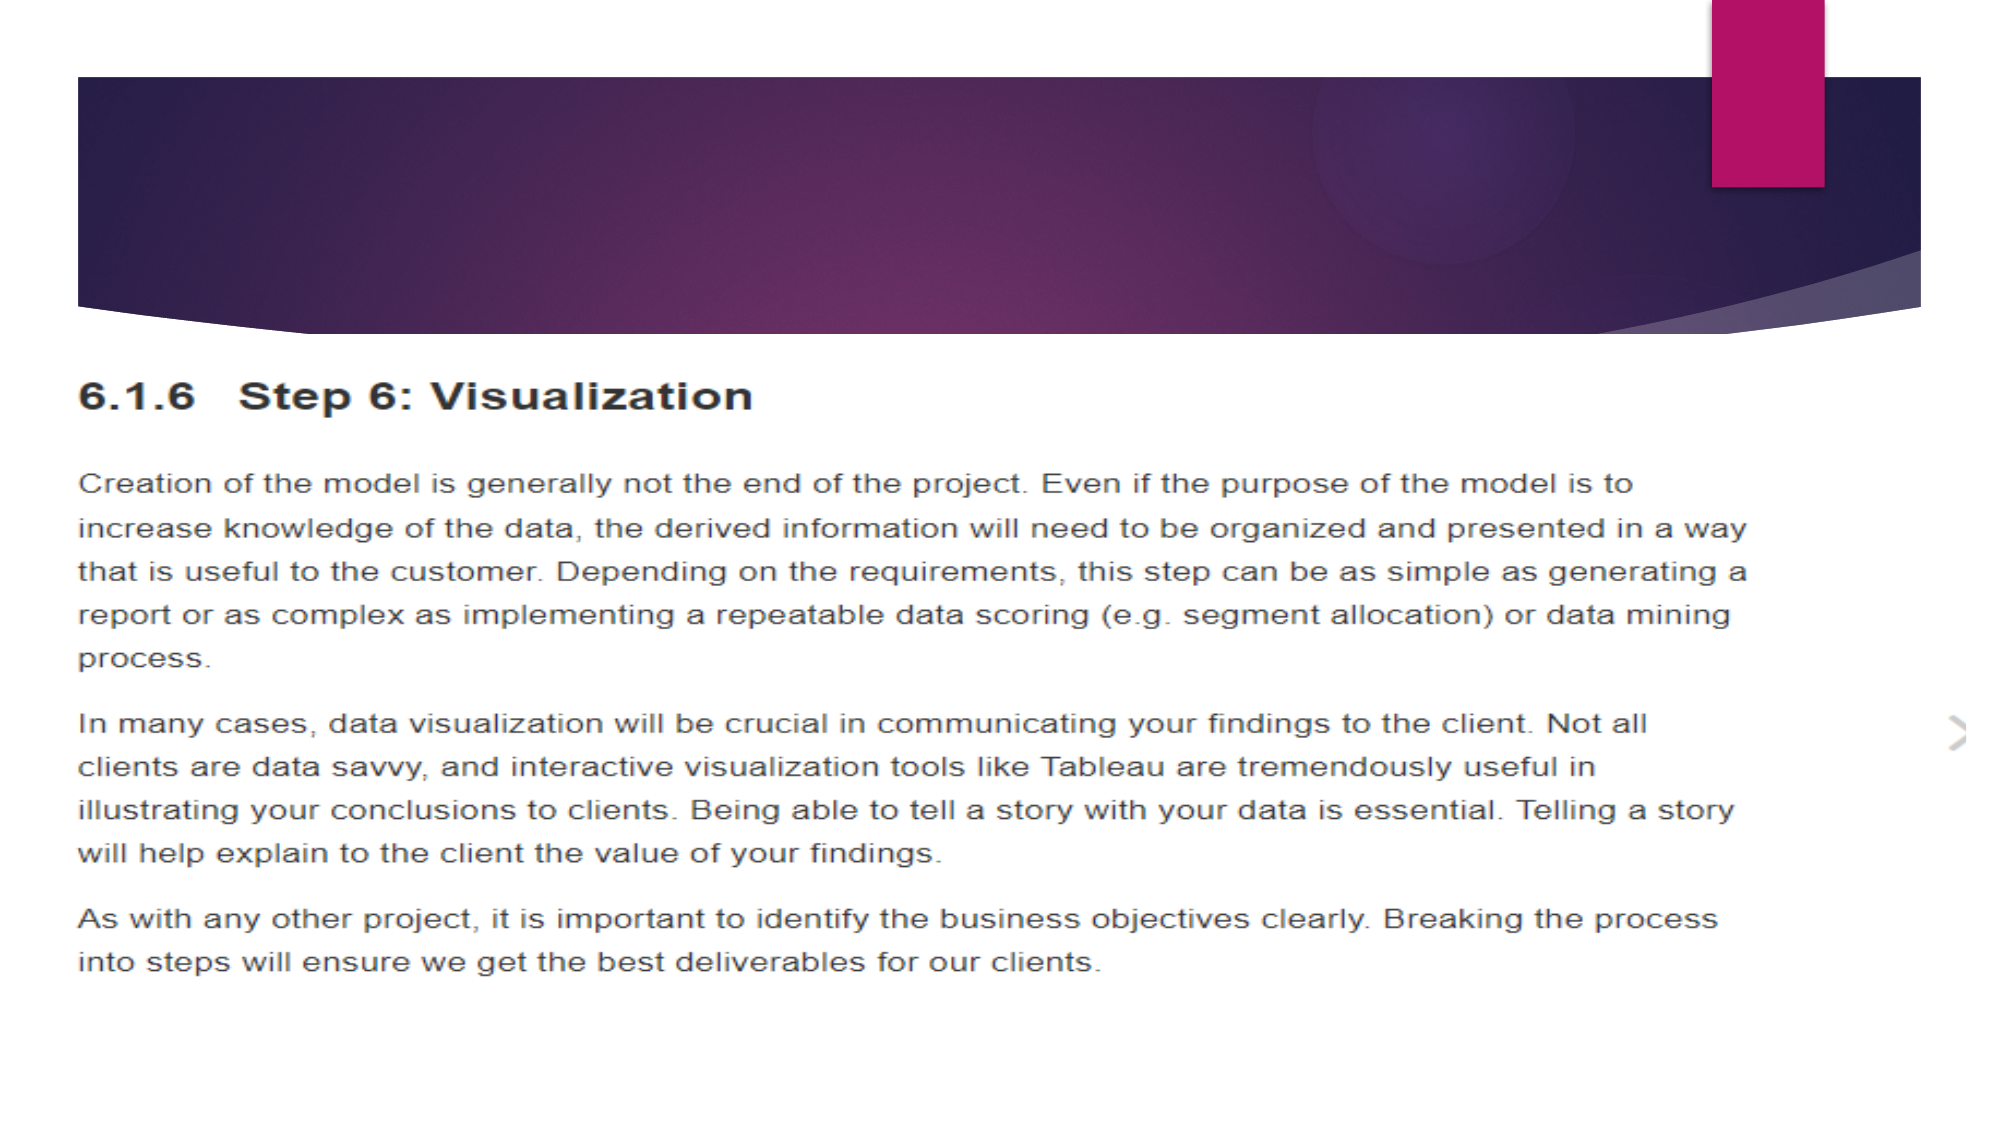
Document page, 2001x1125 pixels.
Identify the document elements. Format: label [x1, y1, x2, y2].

list [0, 334, 1967, 1044]
